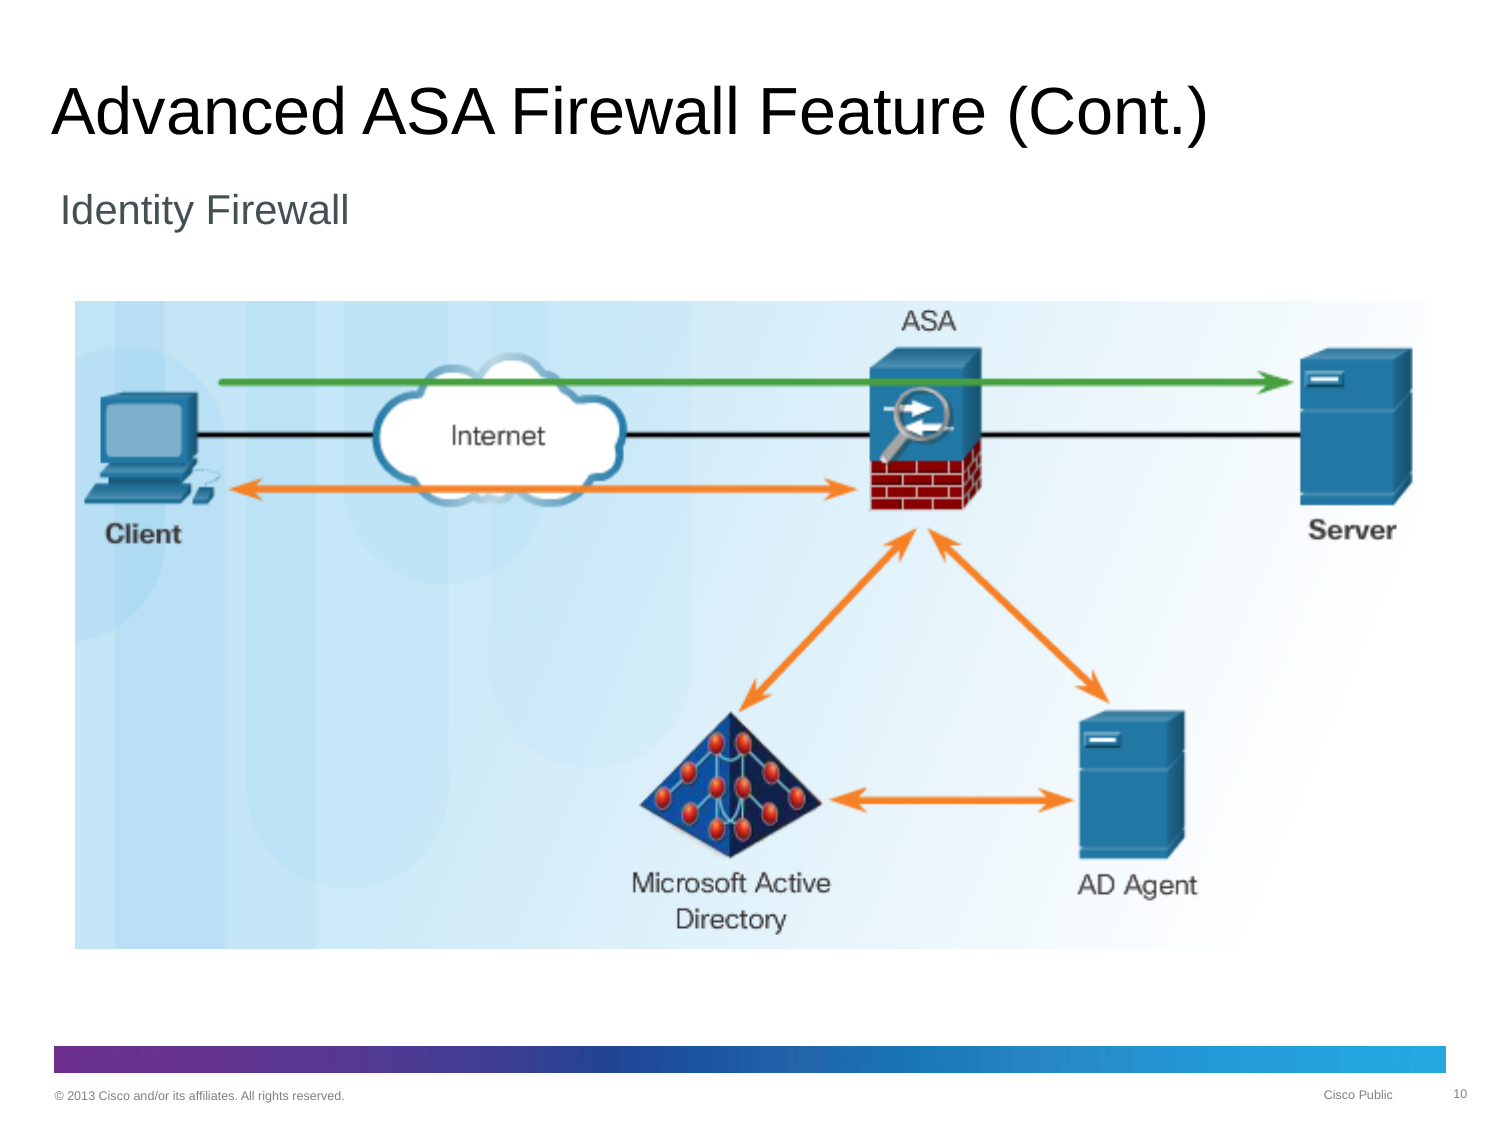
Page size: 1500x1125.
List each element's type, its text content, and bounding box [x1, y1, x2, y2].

picture [54, 1046, 1446, 1073]
text_box Identity Firewall [44, 179, 750, 243]
picture [75, 301, 1425, 949]
title Advanced ASA Firewall Feature (Cont.) [37, 17, 1447, 155]
